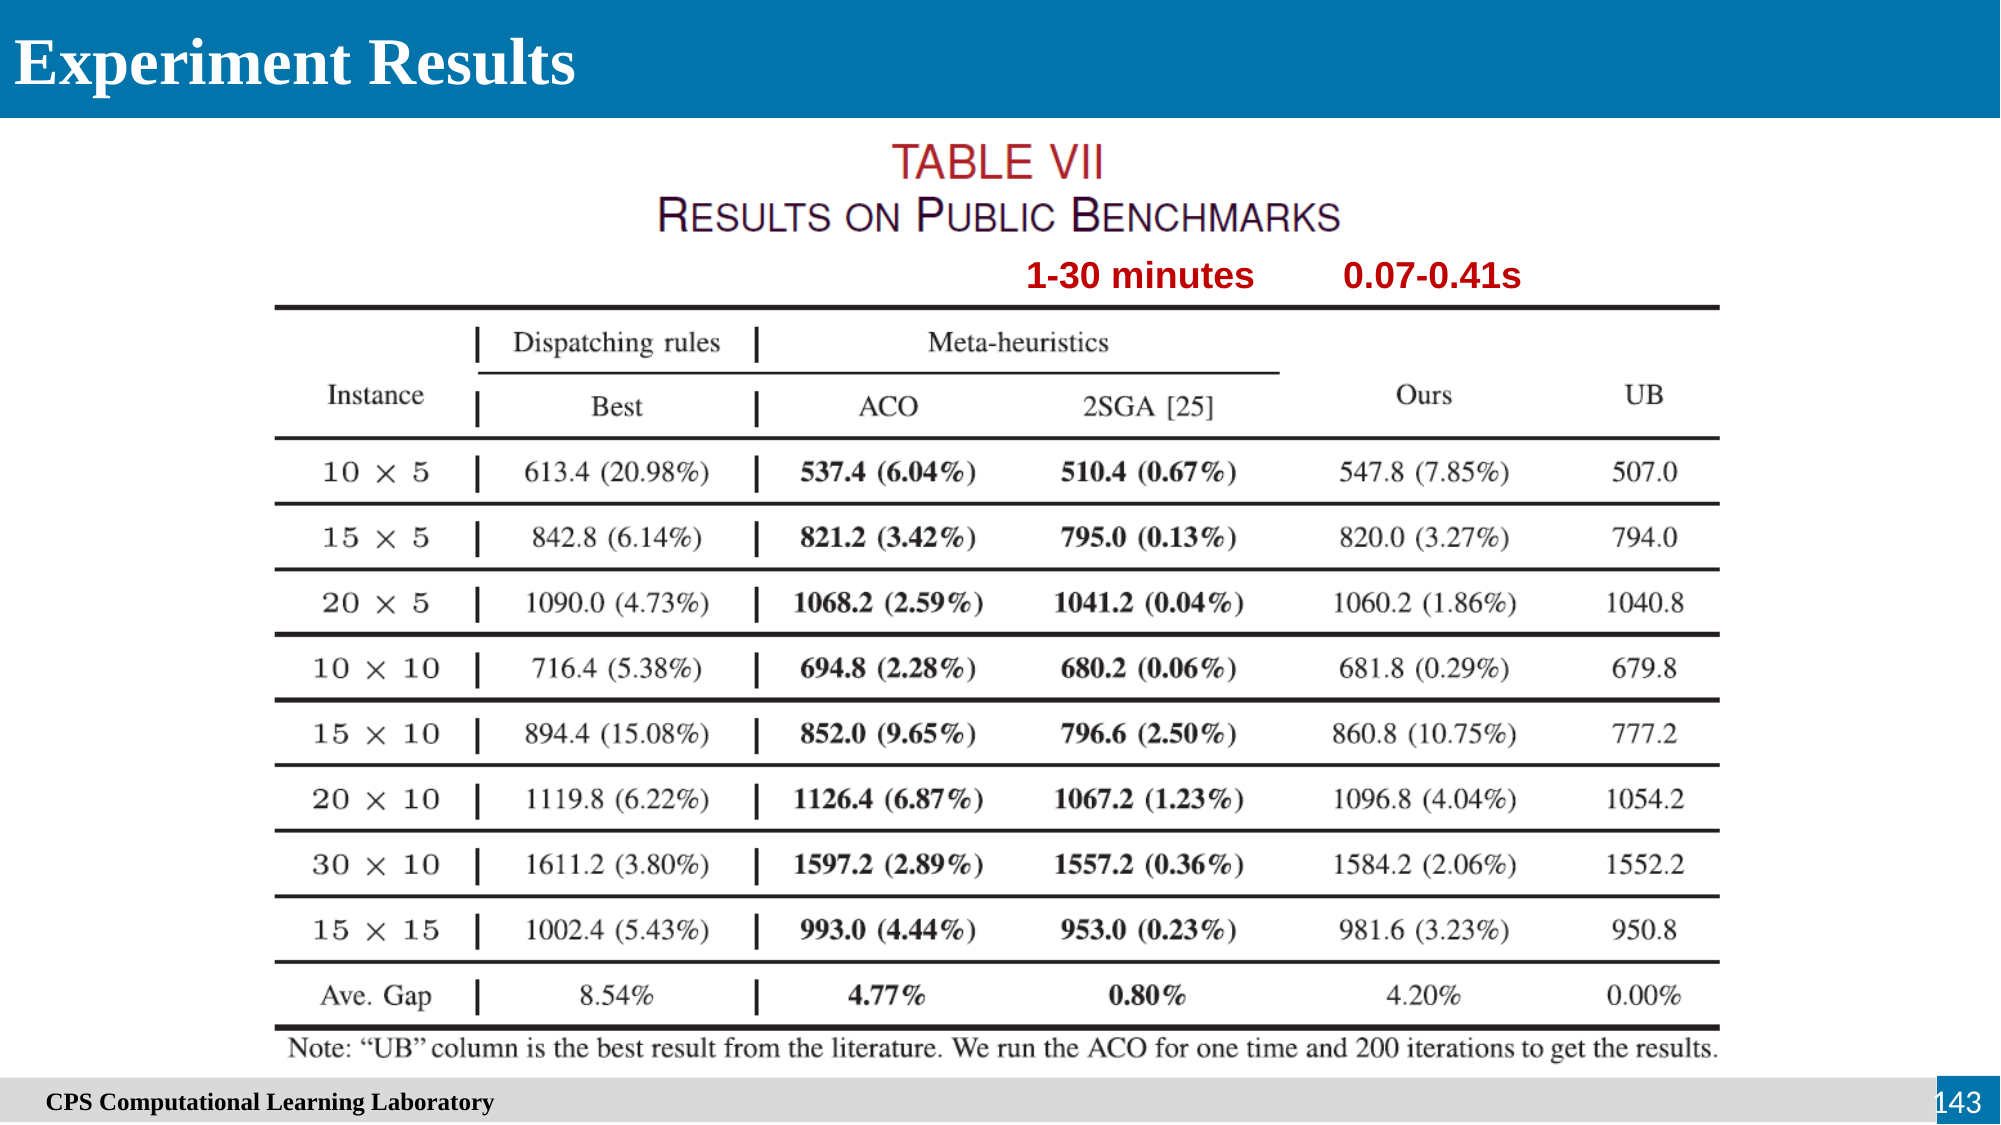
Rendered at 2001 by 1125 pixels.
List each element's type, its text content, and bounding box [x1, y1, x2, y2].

picture [243, 121, 1756, 1076]
text_box 143 [1903, 1070, 1997, 1074]
text_box Experiment Results [0, 10, 806, 106]
text_box [0, 0, 2000, 119]
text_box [0, 1074, 2000, 1125]
